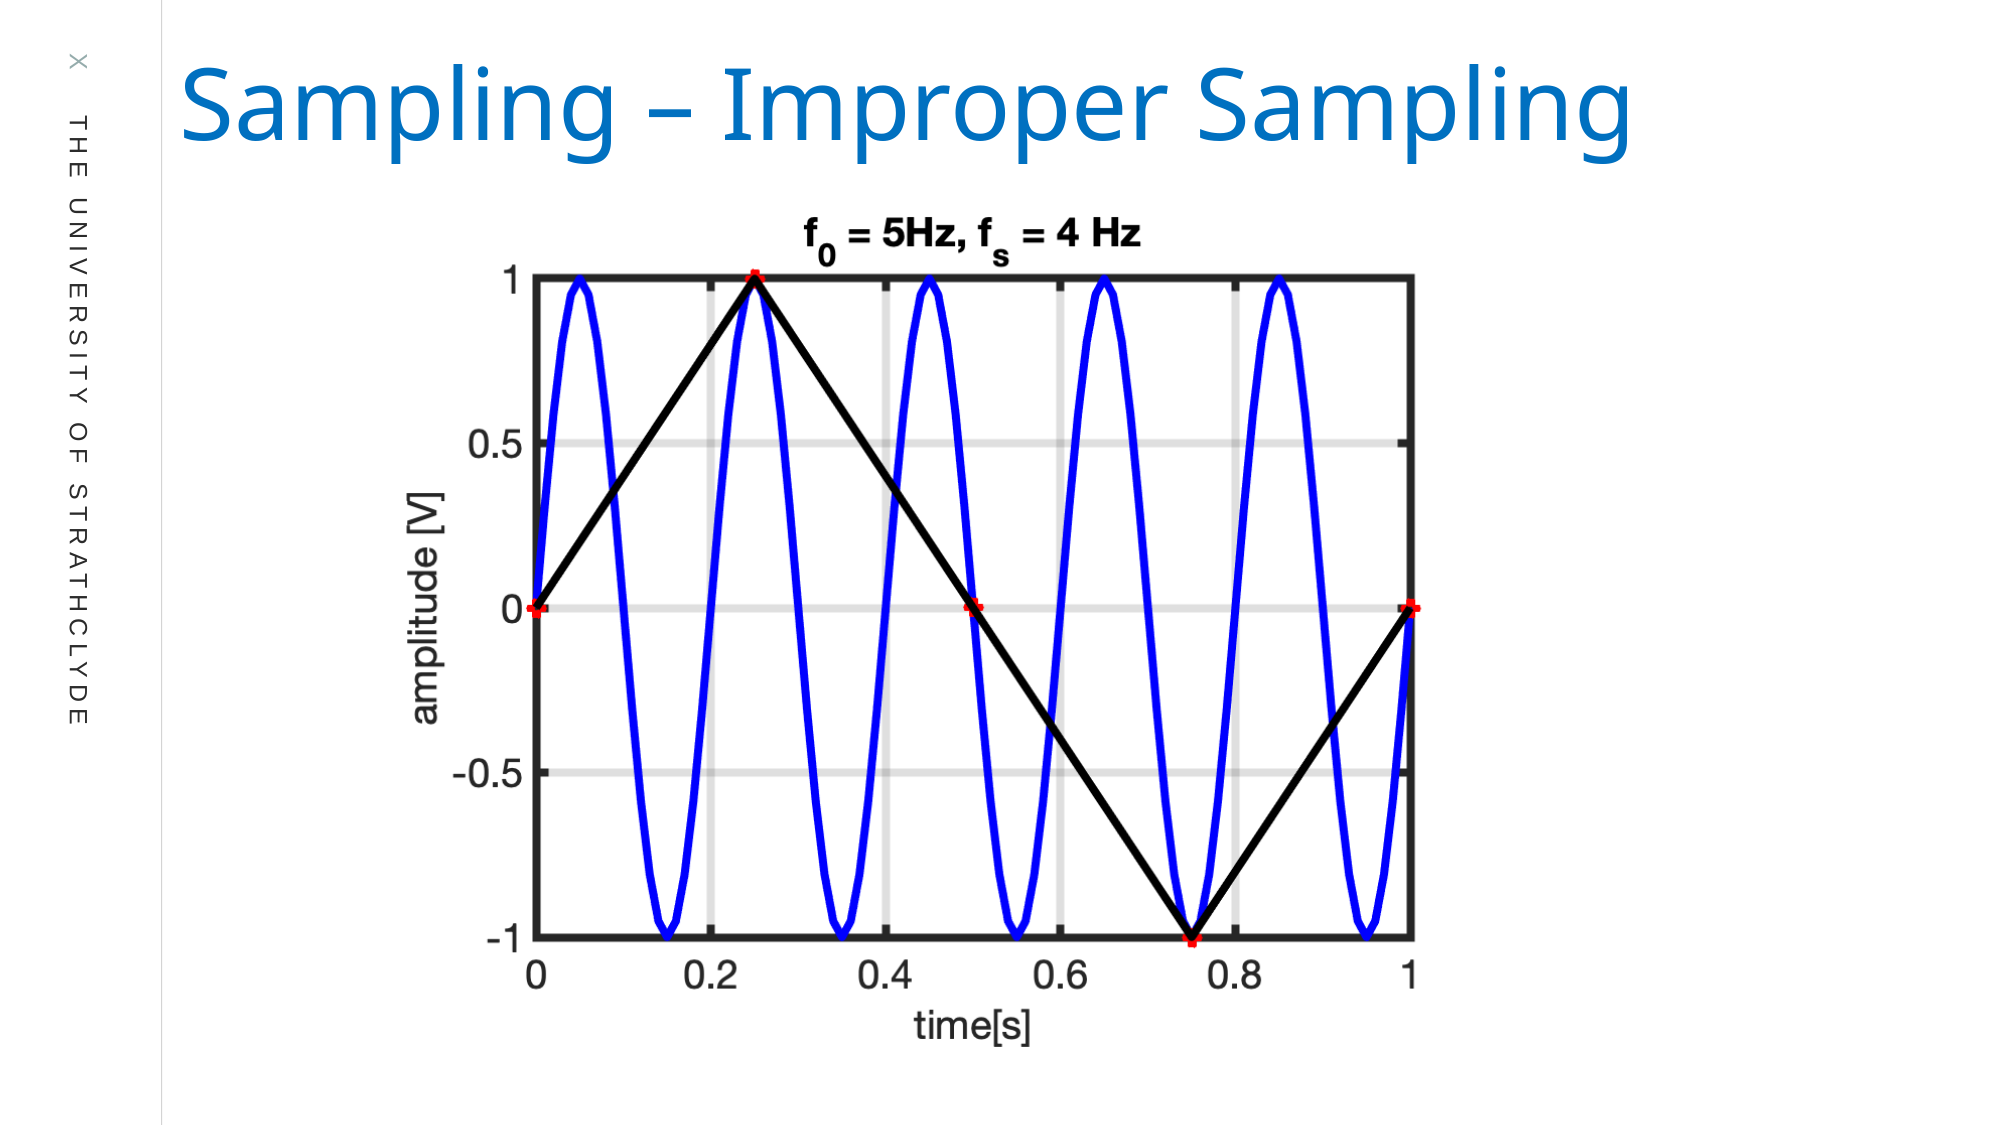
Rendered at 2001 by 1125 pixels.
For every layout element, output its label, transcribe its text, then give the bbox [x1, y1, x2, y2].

picture [389, 202, 1517, 1048]
title Sampling – Improper Sampling [179, 31, 1936, 327]
